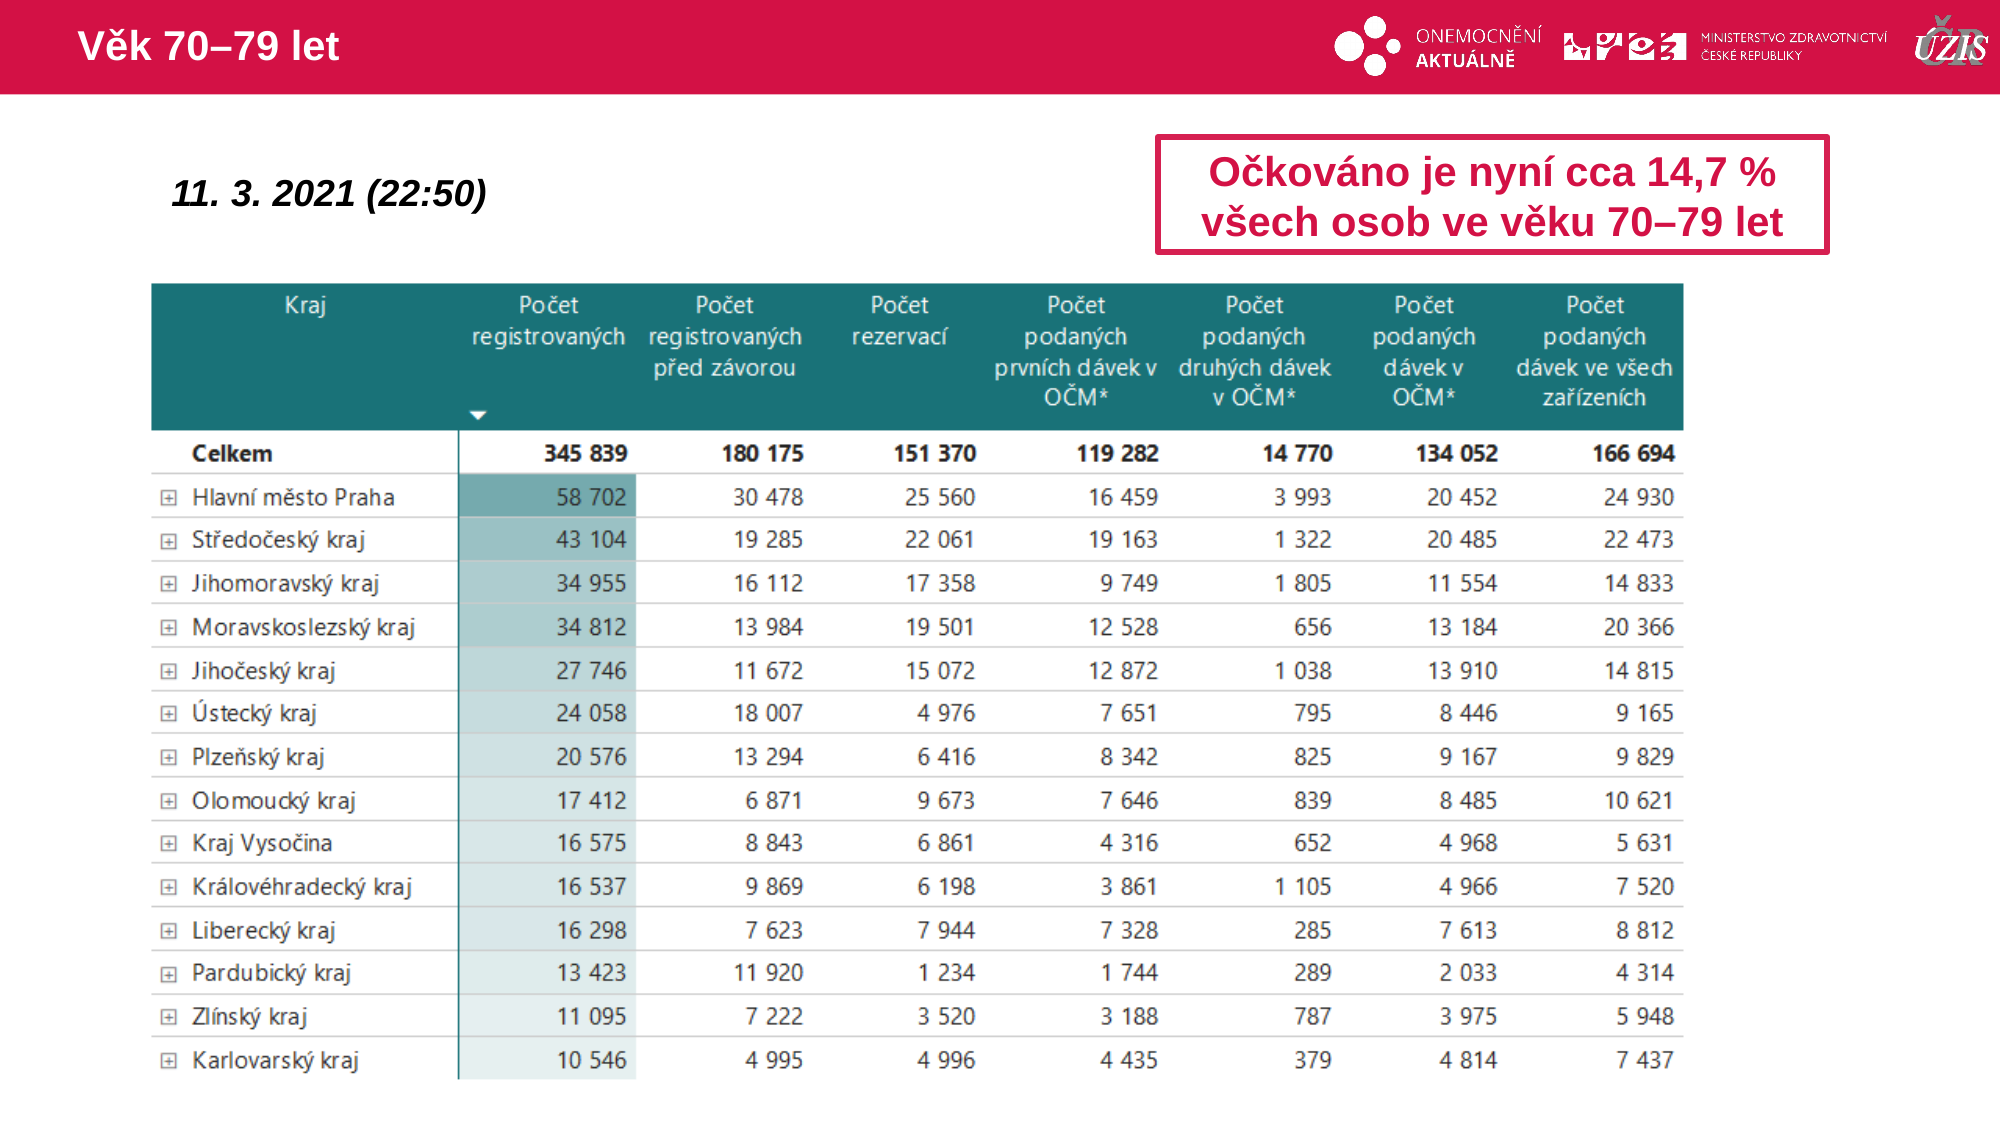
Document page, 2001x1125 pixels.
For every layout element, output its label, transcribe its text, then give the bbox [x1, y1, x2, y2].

text_box 11. 3. 2021 (22:50) [156, 161, 717, 221]
picture [147, 279, 1690, 1089]
text_box Očkováno je nyní cca 14,7 % všech osob ve věku 70–79 let [1157, 137, 1828, 252]
picture [1563, 31, 1888, 60]
title Věk 70–79 let [62, 0, 948, 95]
picture [1334, 16, 1542, 76]
picture [1915, 15, 1989, 66]
